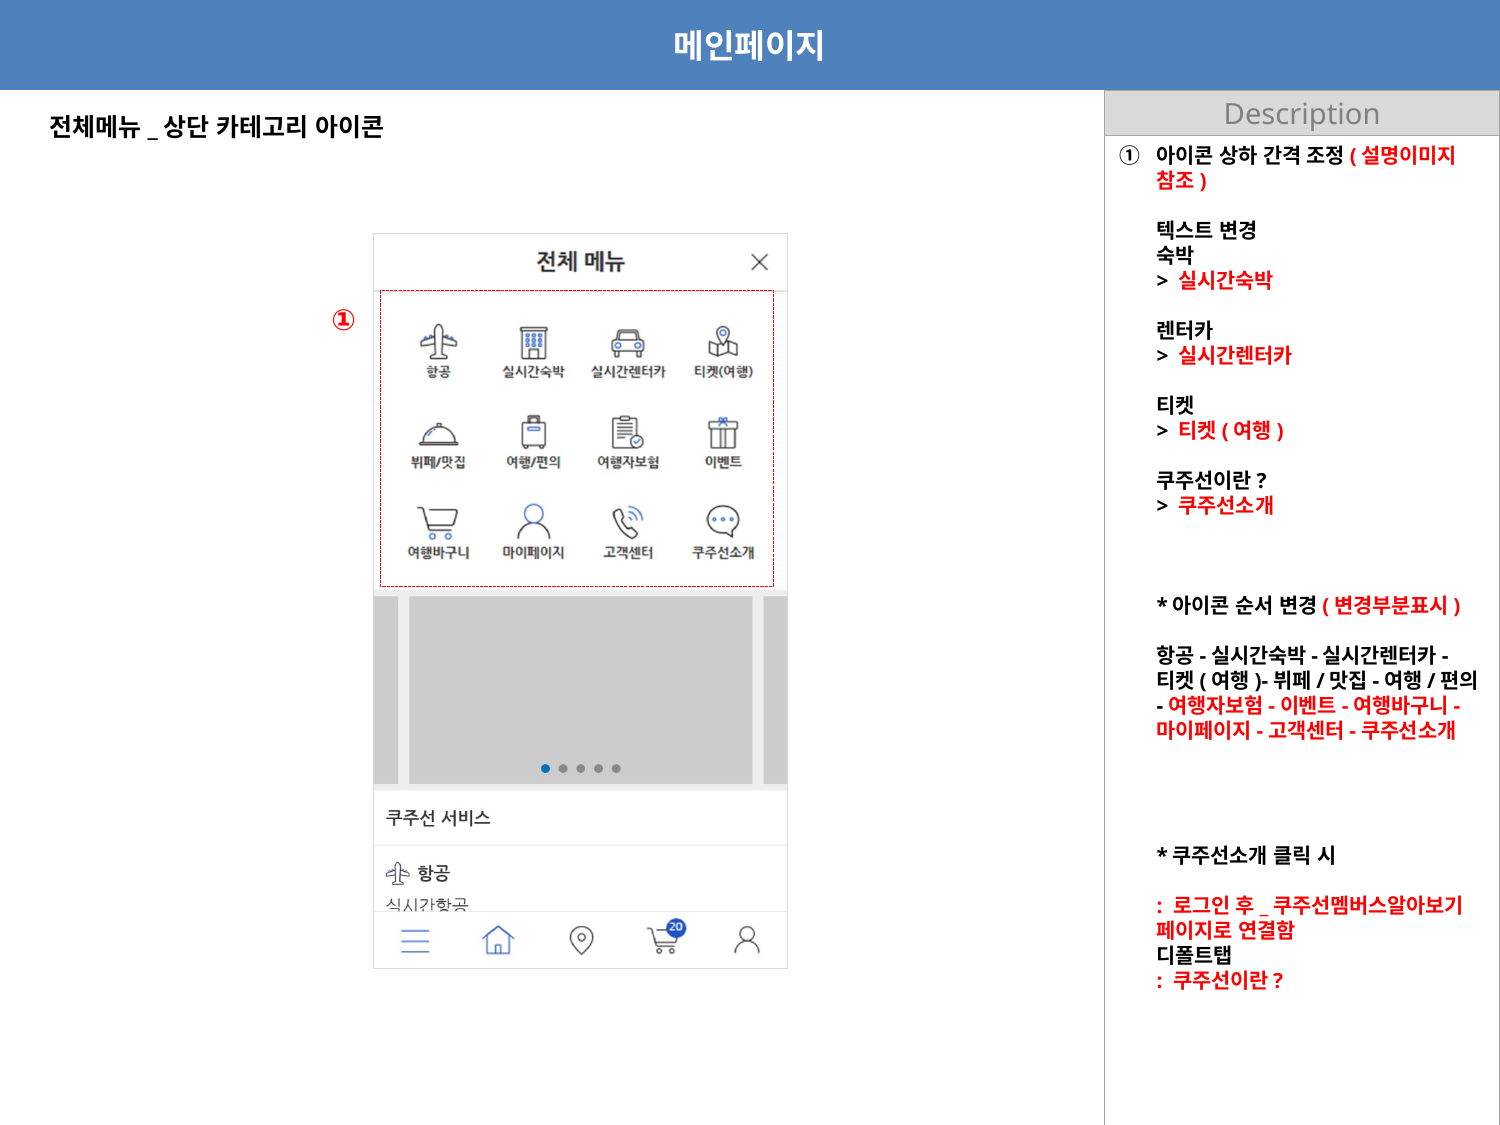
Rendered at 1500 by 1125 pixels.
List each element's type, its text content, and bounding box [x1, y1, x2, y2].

picture [373, 233, 788, 970]
text_box 메인페이지 [0, 0, 1500, 92]
text_box 전체메뉴_상단 카테고리 아이콘 [34, 103, 400, 149]
text_box 아이콘 상하 간격 조정(설명이미지 참조) 텍스트 변경 숙박 > 실시간숙박 렌터카 > 실시간렌터카 티켓 > 티켓(여행) 쿠주선이란? > 쿠주선소개 *아이콘 순서 변경(변경부분표시) 항공-실시간숙박-실시간렌터카-티켓(여행)-뷔페/맛집-여행/편의-여행자보험-이벤트-여행바구니-마이페이지-고객센터-쿠주선소개 *쿠주선소개 클릭 시 : 로그인 후_쿠주선멤버스알아보기 페이지로 연결함 디폴트탭 : 쿠주선이란? [1102, 134, 1500, 1125]
text_box Description [1102, 92, 1500, 134]
text_box ① [316, 293, 368, 344]
